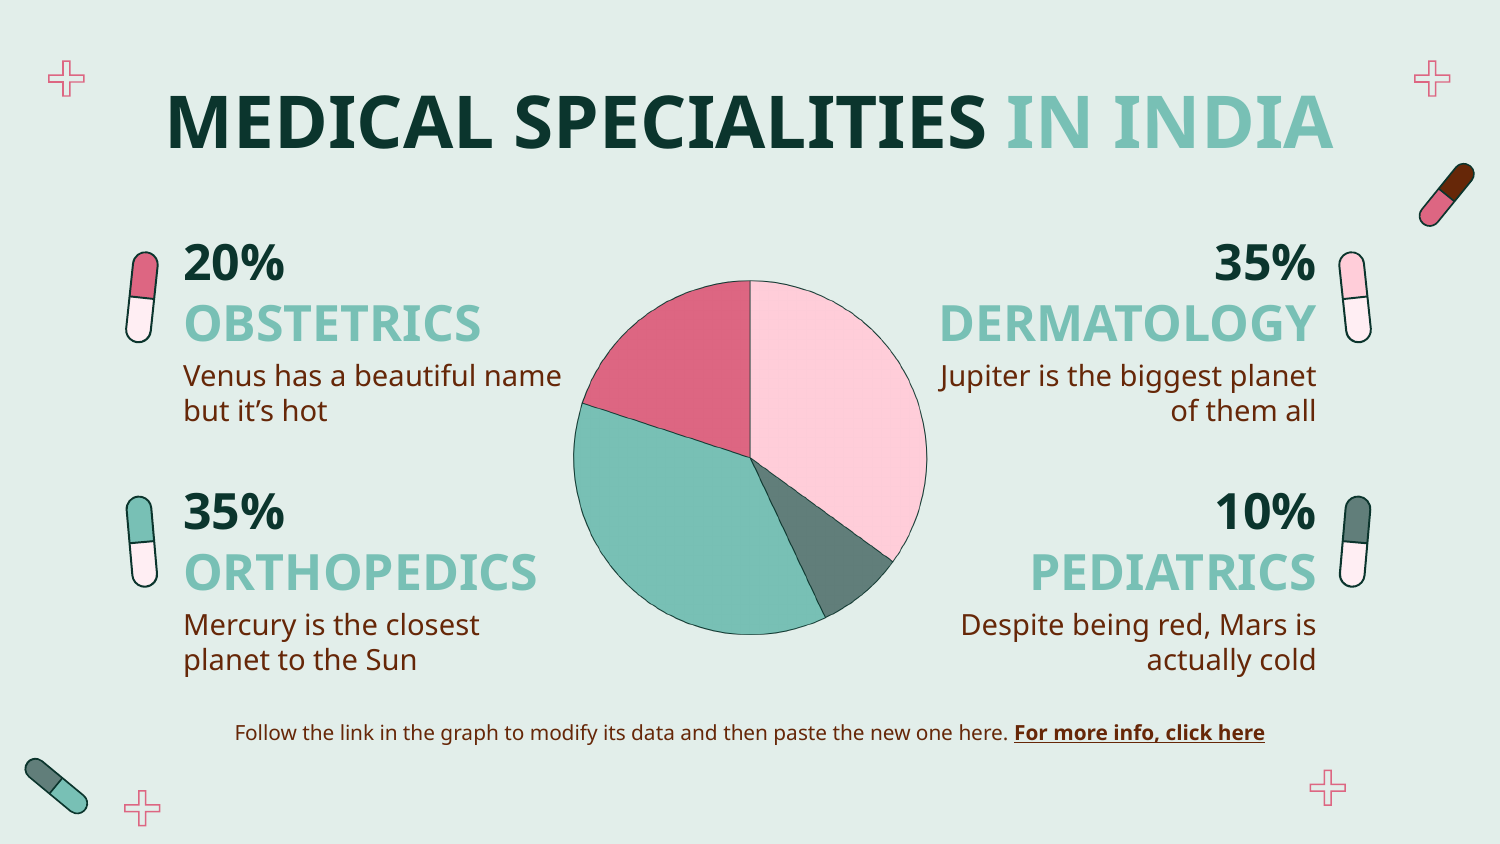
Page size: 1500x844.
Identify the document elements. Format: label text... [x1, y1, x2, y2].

text_box ORTHOPEDICS [183, 540, 529, 593]
text_box OBSTETRICS [183, 290, 529, 344]
text_box 35% [921, 230, 1332, 284]
text_box Mercury is the closest planet to the Sun [168, 606, 579, 676]
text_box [105, 247, 179, 348]
text_box PEDIATRICS [969, 540, 1313, 593]
text_box 20% [168, 230, 579, 284]
text_box Despite being red, Mars is actually cold [921, 606, 1332, 676]
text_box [1318, 247, 1392, 348]
text_box DERMATOLOGY [969, 290, 1313, 344]
text_box Jupiter is the biggest planet of them all [969, 357, 1332, 427]
title MEDICAL SPECIALITIES IN INDIA [116, 60, 1382, 155]
text_box Follow the link in the graph to modify its data and then paste the new one here. For more info, click here [117, 703, 1383, 763]
text_box Venus has a beautiful name but it’s hot [168, 357, 529, 427]
text_box 35% [168, 479, 529, 533]
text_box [105, 492, 179, 592]
picture [534, 261, 966, 654]
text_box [1318, 492, 1392, 592]
text_box 10% [969, 479, 1332, 533]
